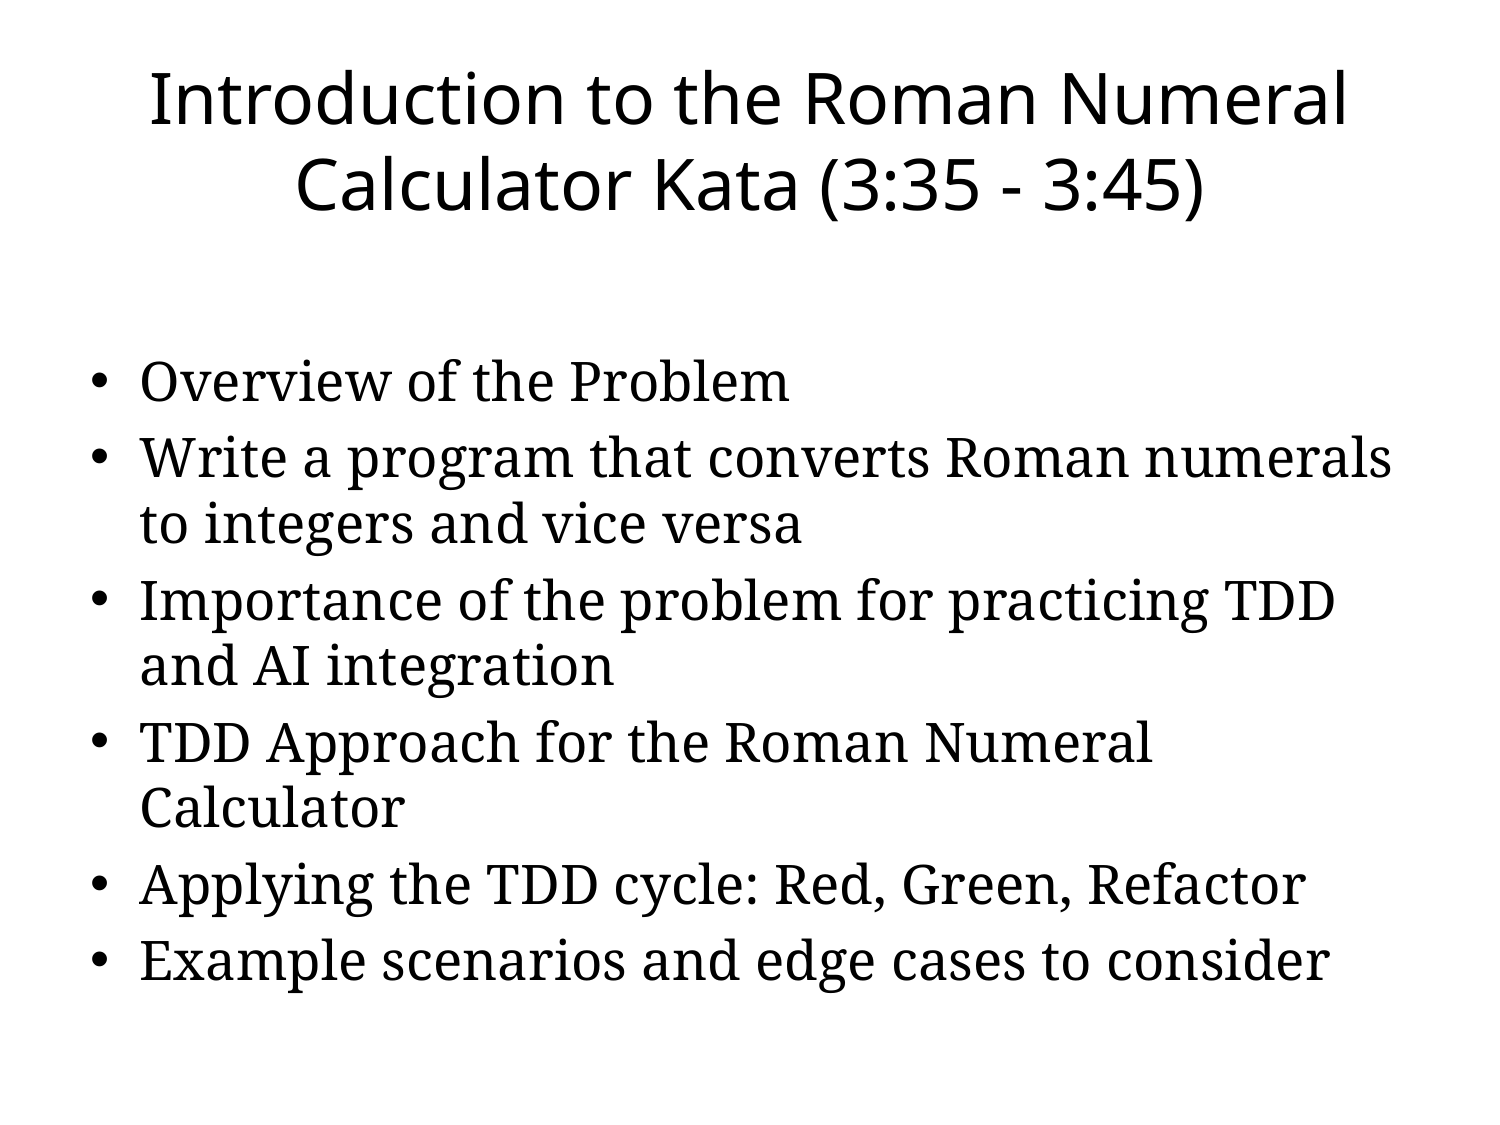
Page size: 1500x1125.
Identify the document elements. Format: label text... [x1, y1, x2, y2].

list Overview of the Problem Write a program that converts Roman numerals to integers and vice versa Importance of the problem for practicing TDD and AI integration TDD Approach for the Roman Numeral Calculator Applying the TDD cycle: Red, Green, Refactor Example scenarios and edge cases to consider [75, 262, 1425, 1005]
title Introduction to the Roman Numeral Calculator Kata (3:35 - 3:45) [75, 45, 1425, 233]
